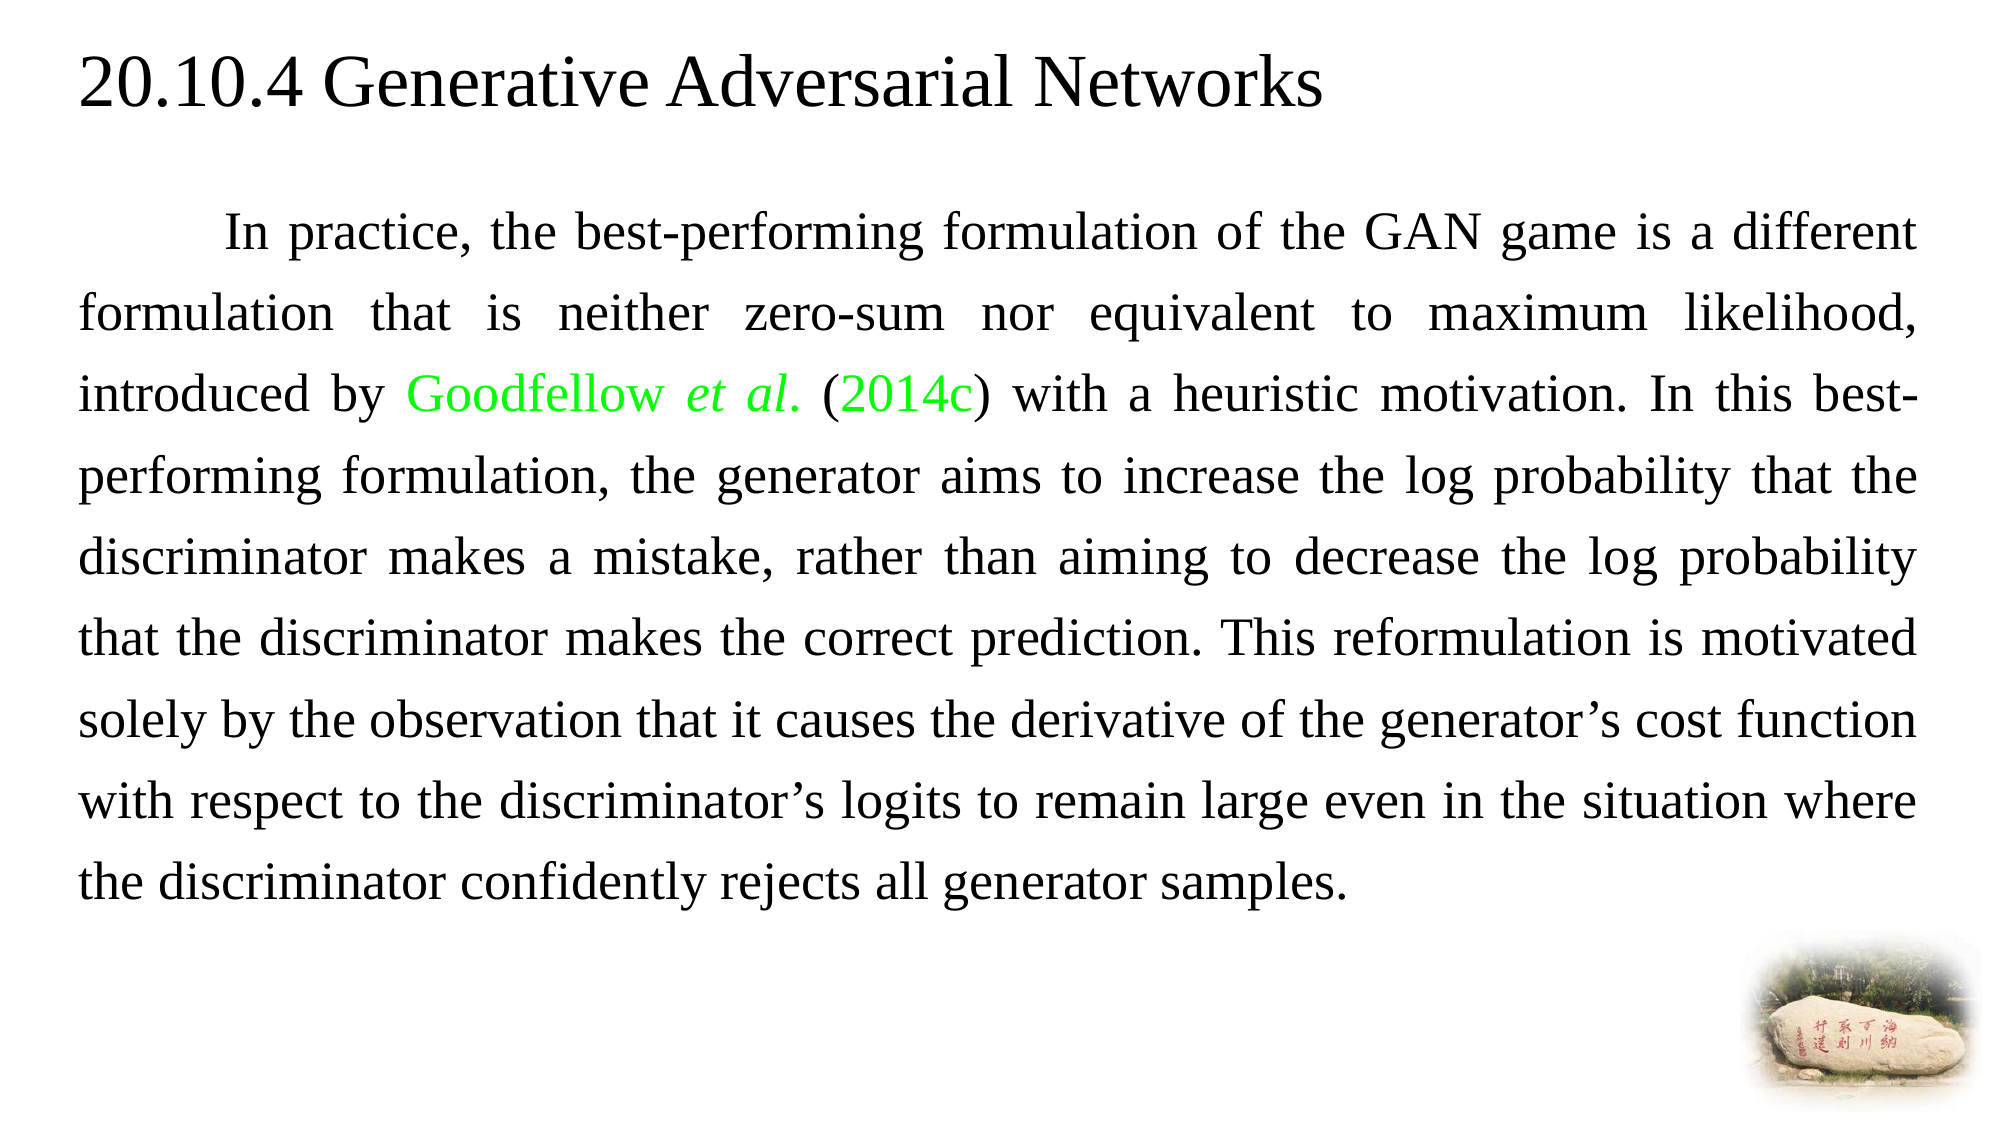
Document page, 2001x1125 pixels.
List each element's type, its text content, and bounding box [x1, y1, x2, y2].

picture [1740, 927, 1985, 1112]
list In practice, the best-performing formulation of the GAN game is a different formulation that is neither zero-sum nor equivalent to maximum likelihood, introduced by Goodfellow et al. (2014c) with a heuristic motivation. In this best-performing formulation, the generator aims to increase the log probability that the discriminator makes a mistake, rather than aiming to decrease the log probability that the discriminator makes the correct prediction. This reformulation is motivated solely by the observation that it causes the derivative of the generator’s cost function with respect to the discriminator’s logits to remain large even in the situation where the discriminator confidently rejects all generator samples. [63, 171, 1936, 1014]
title 20.10.4 Generative Adversarial Networks [63, 21, 1936, 142]
